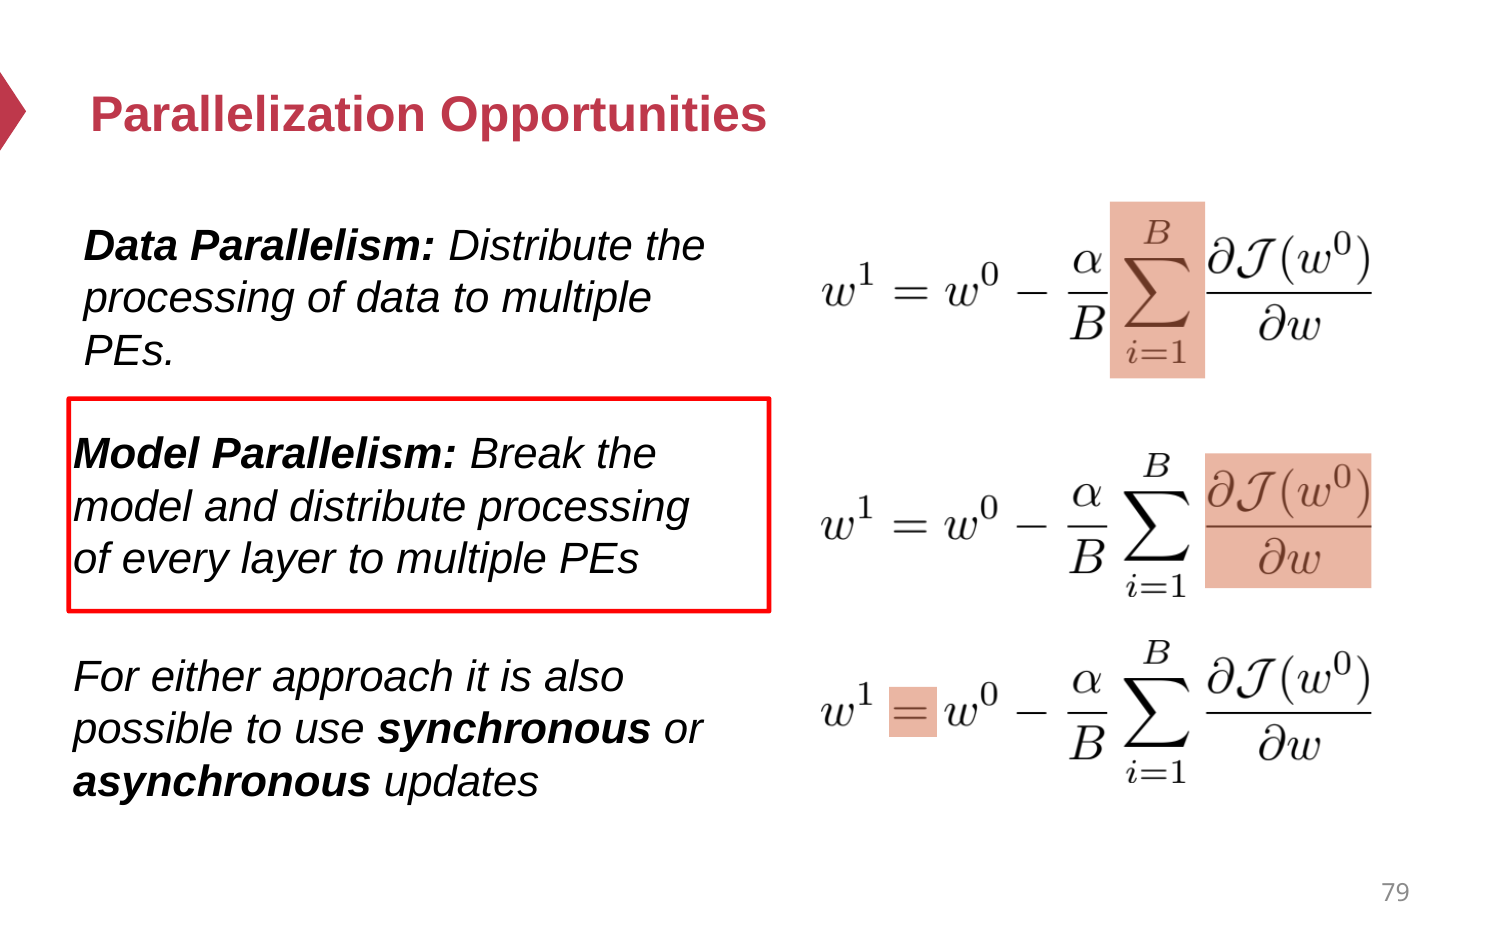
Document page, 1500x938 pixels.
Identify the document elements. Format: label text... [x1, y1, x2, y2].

text_box [1109, 373, 1206, 379]
text_box For either approach it is also possible to use synchronous or asynchronous updates [58, 640, 741, 813]
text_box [820, 453, 1372, 597]
title Parallelization Opportunities [75, 37, 1425, 186]
text_box [68, 398, 770, 612]
picture [820, 220, 1372, 364]
slide_number 79 [1074, 868, 1425, 919]
text_box Data Parallelism: Distribute the processing of data to multiple PEs. [68, 208, 751, 382]
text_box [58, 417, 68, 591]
text_box [1109, 201, 1206, 218]
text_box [820, 640, 1372, 784]
